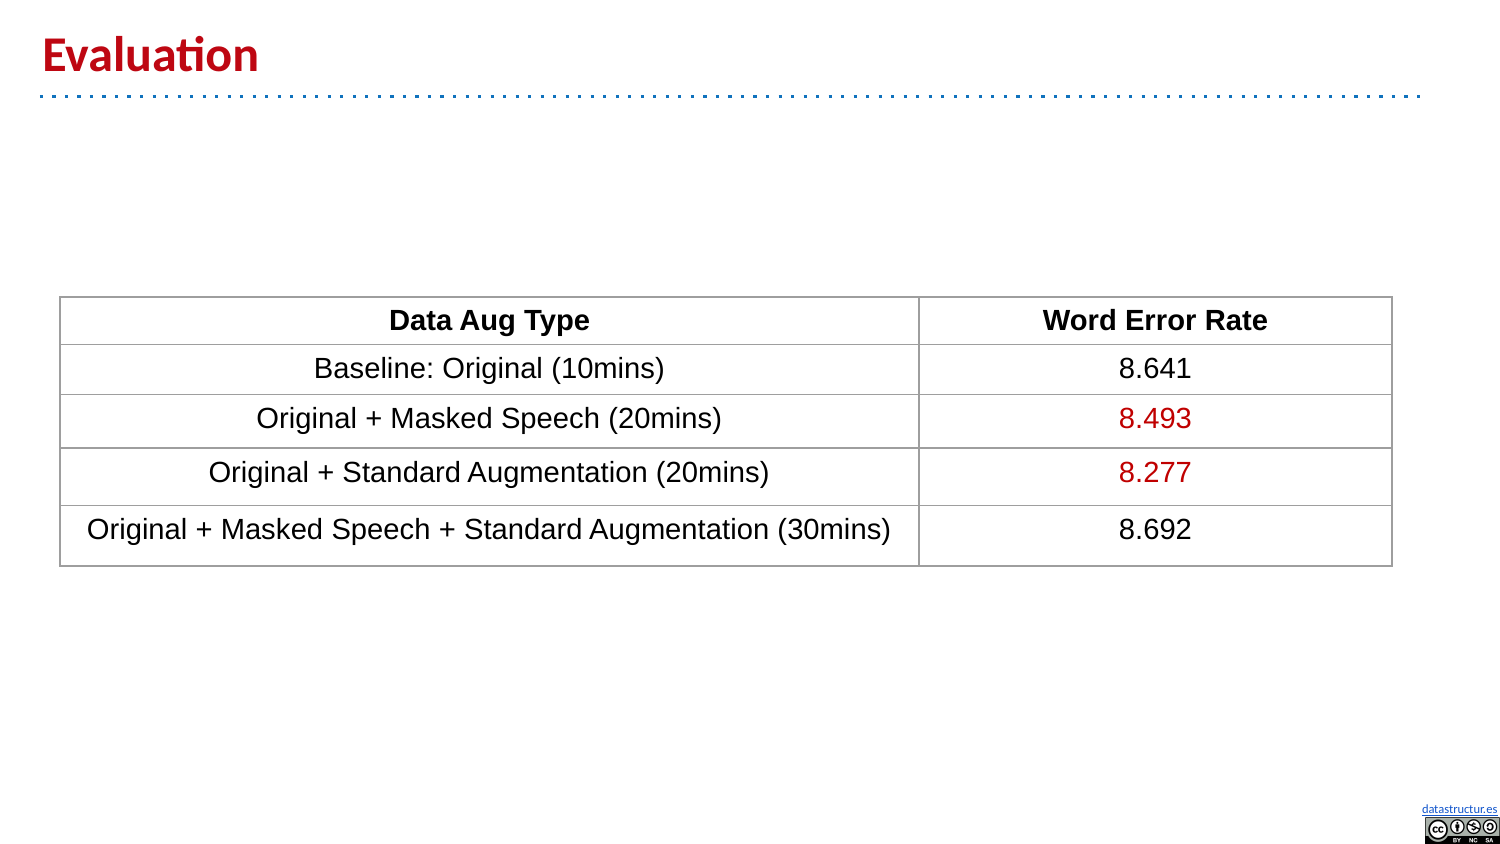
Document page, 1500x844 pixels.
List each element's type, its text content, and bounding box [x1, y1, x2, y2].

table_cell 8.692 [920, 506, 1391, 565]
table_cell Baseline: Original (10mins) [61, 345, 918, 394]
table_header Data Aug Type [61, 298, 918, 344]
table_cell Original + Masked Speech (20mins) [61, 395, 918, 447]
title Evaluation [27, 15, 1378, 97]
table_cell Original + Standard Augmentation (20mins) [61, 449, 918, 505]
table_cell 8.641 [920, 345, 1391, 394]
picture [1425, 817, 1500, 844]
table_header Word Error Rate [920, 298, 1391, 344]
table_cell 8.493 [920, 395, 1391, 447]
table_cell 8.277 [920, 449, 1391, 505]
table_cell Original + Masked Speech + Standard Augmentation (30mins) [61, 506, 918, 565]
